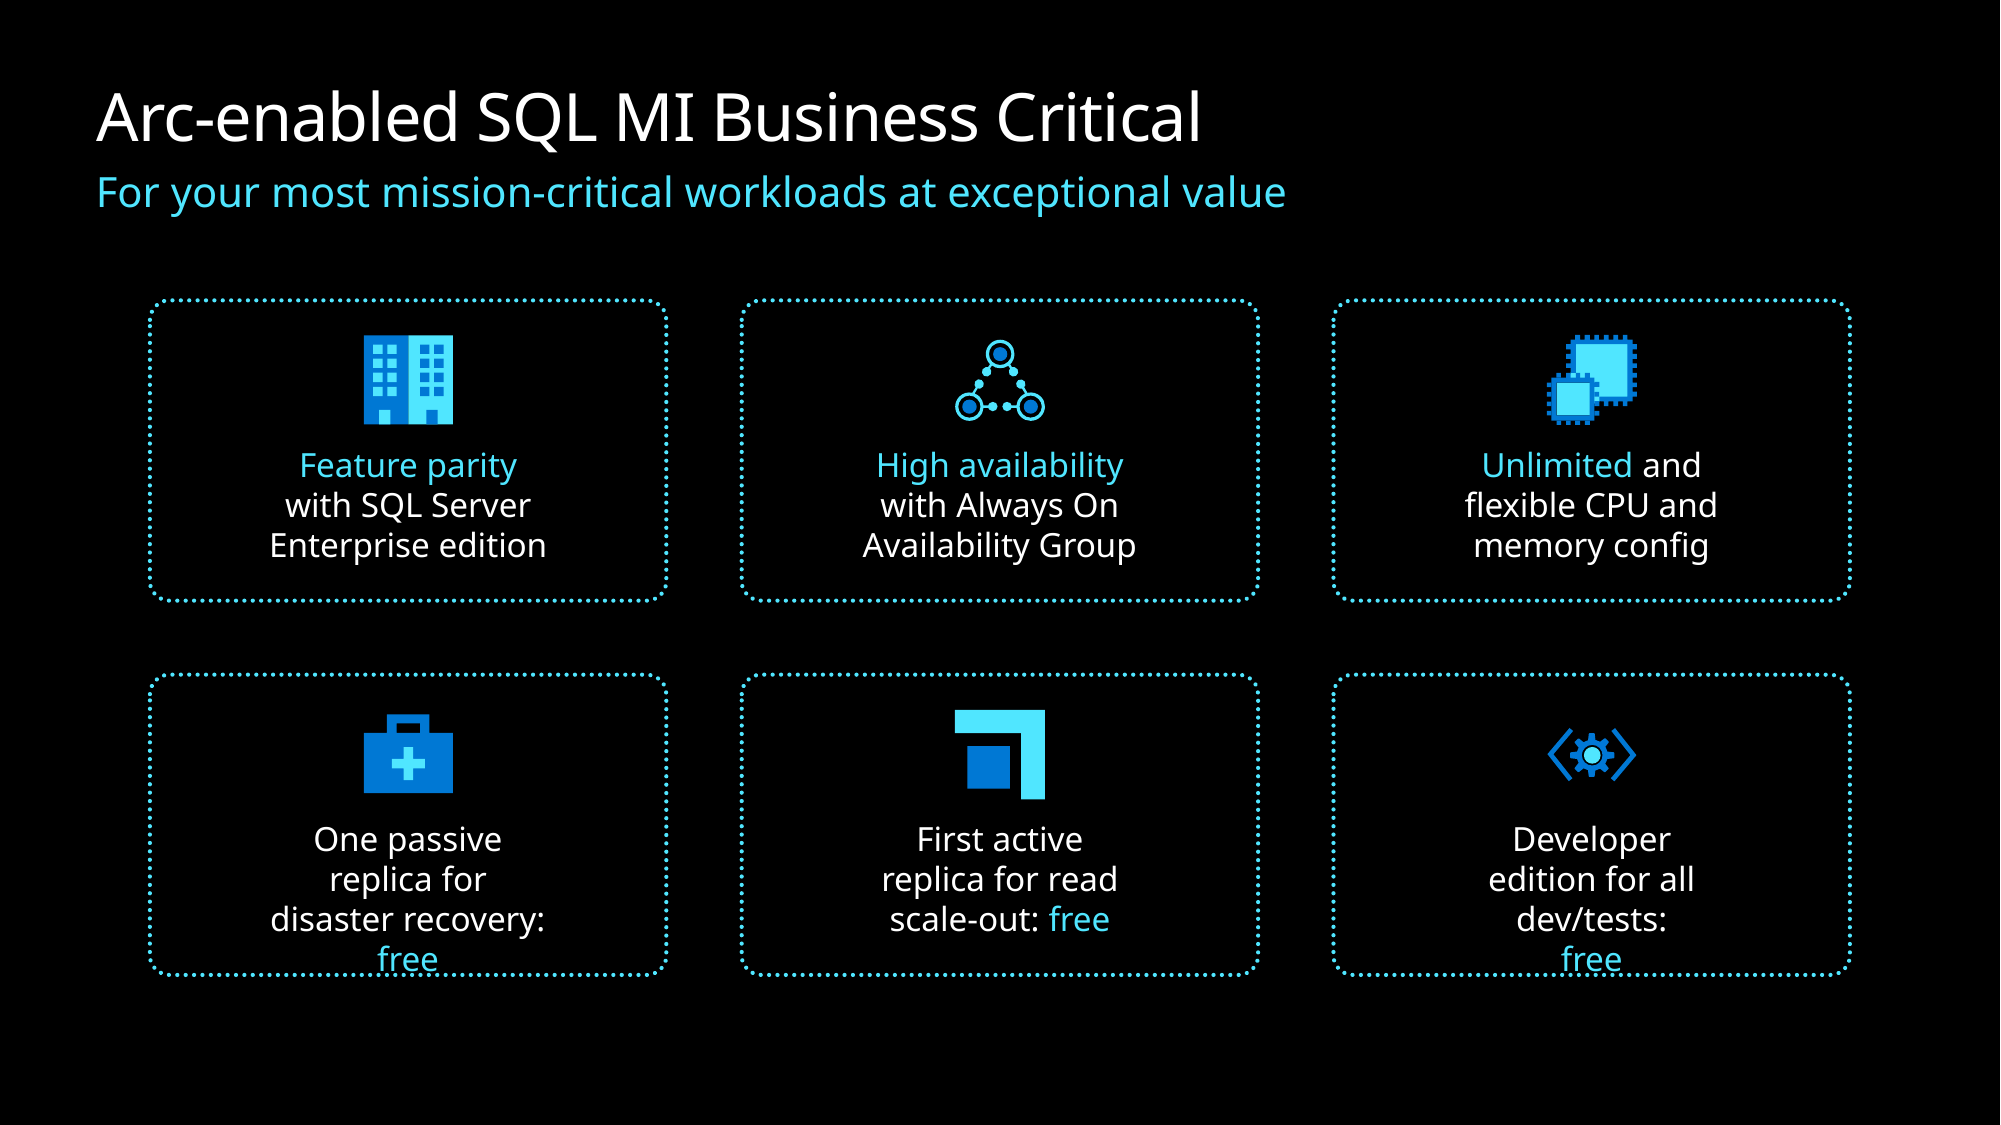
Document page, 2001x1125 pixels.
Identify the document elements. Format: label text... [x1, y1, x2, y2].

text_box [149, 300, 667, 601]
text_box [741, 300, 1259, 601]
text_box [149, 674, 667, 976]
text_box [1333, 300, 1851, 601]
list For your most mission-critical workloads at exceptional value [95, 165, 1904, 217]
title Arc-enabled SQL MI Business Critical [96, 75, 1904, 165]
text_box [741, 674, 1259, 976]
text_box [1333, 674, 1851, 976]
